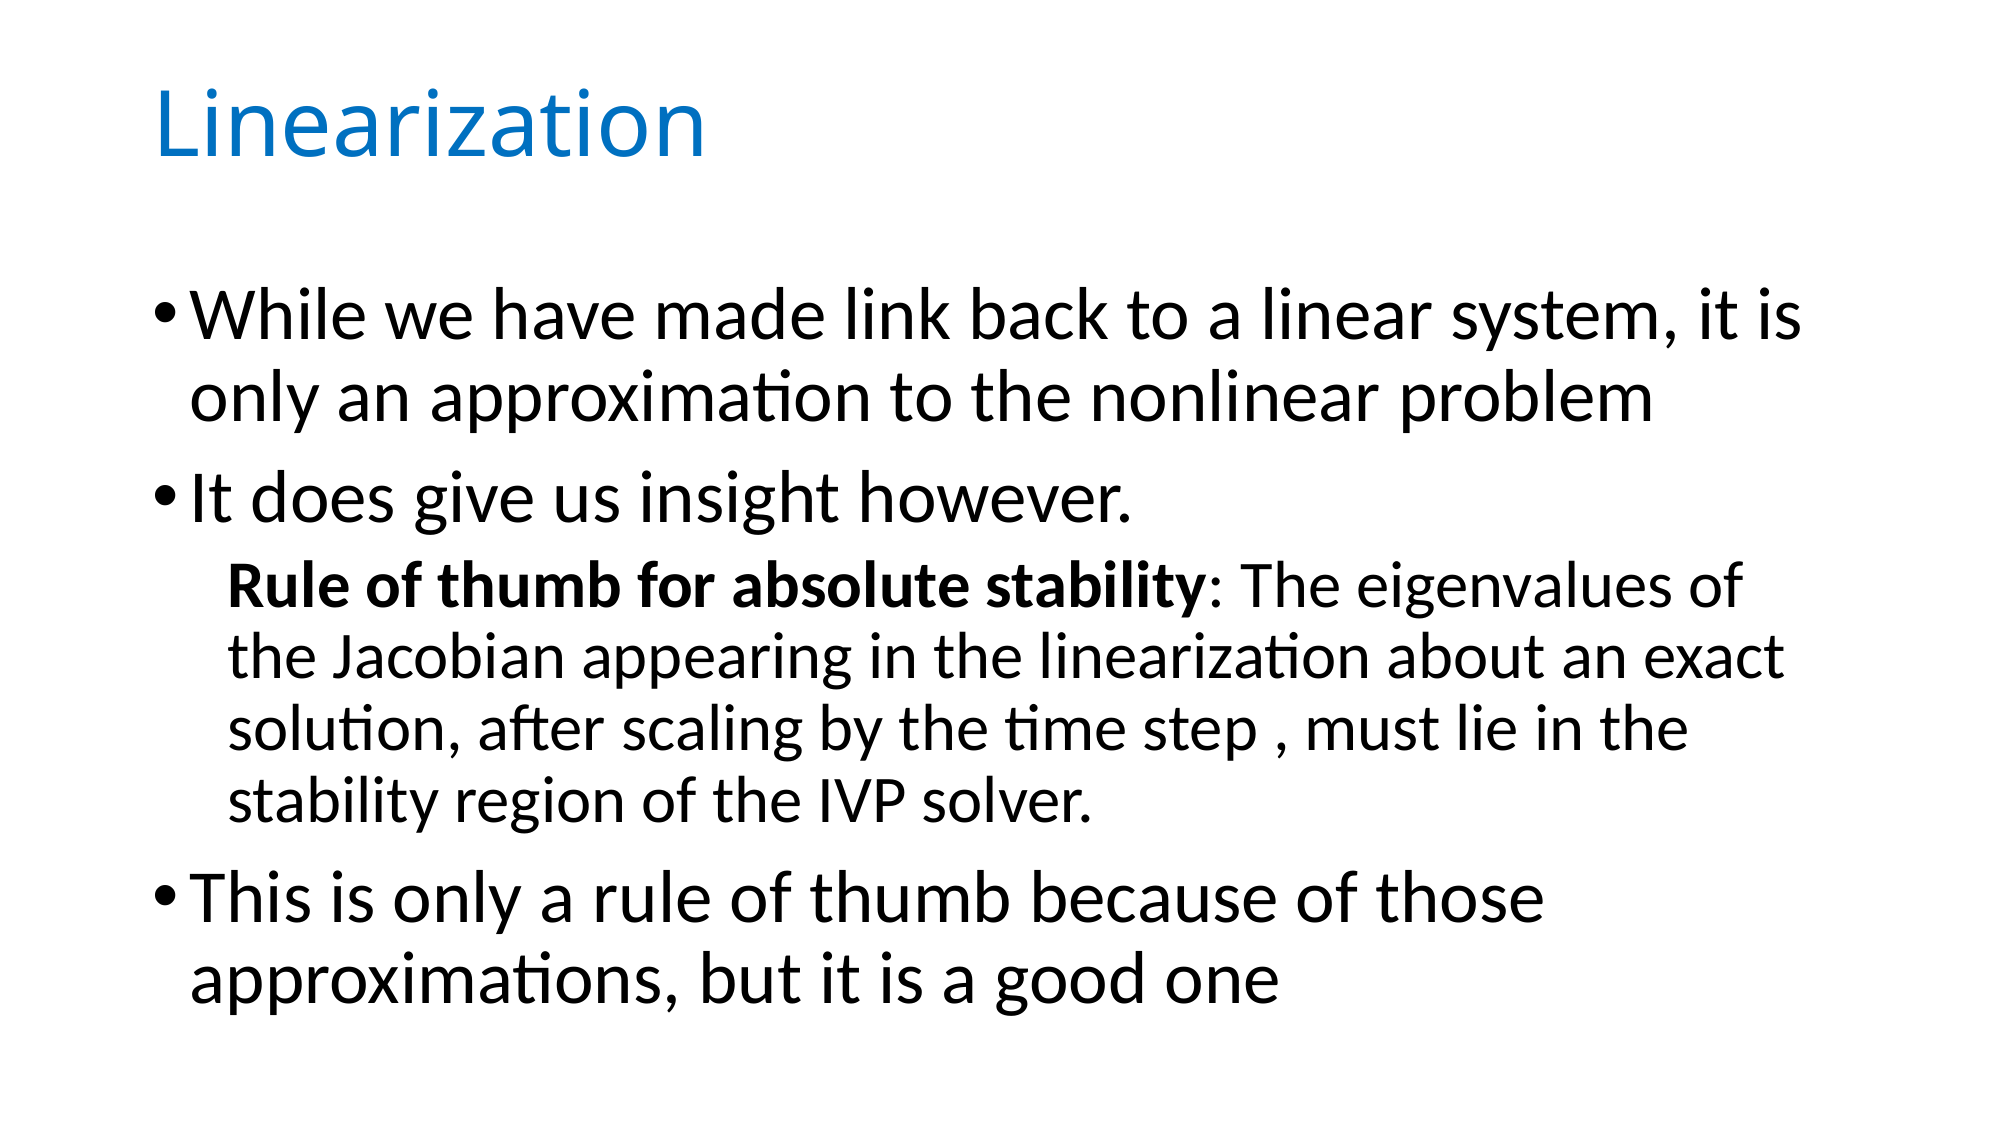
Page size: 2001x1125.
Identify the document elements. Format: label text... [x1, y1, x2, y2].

title Linearization [137, 59, 1863, 193]
list While we have made link back to a linear system, it is only an approximation to the nonlinear problem It does give us insight however. Rule of thumb for absolute stability: The eigenvalues of the Jacobian appearing in the linearization about an exact solution, after scaling by the time step , must lie in the stability region of the IVP solver. This is only a rule of thumb because of those approximations, but it is a good one [137, 267, 1863, 1076]
